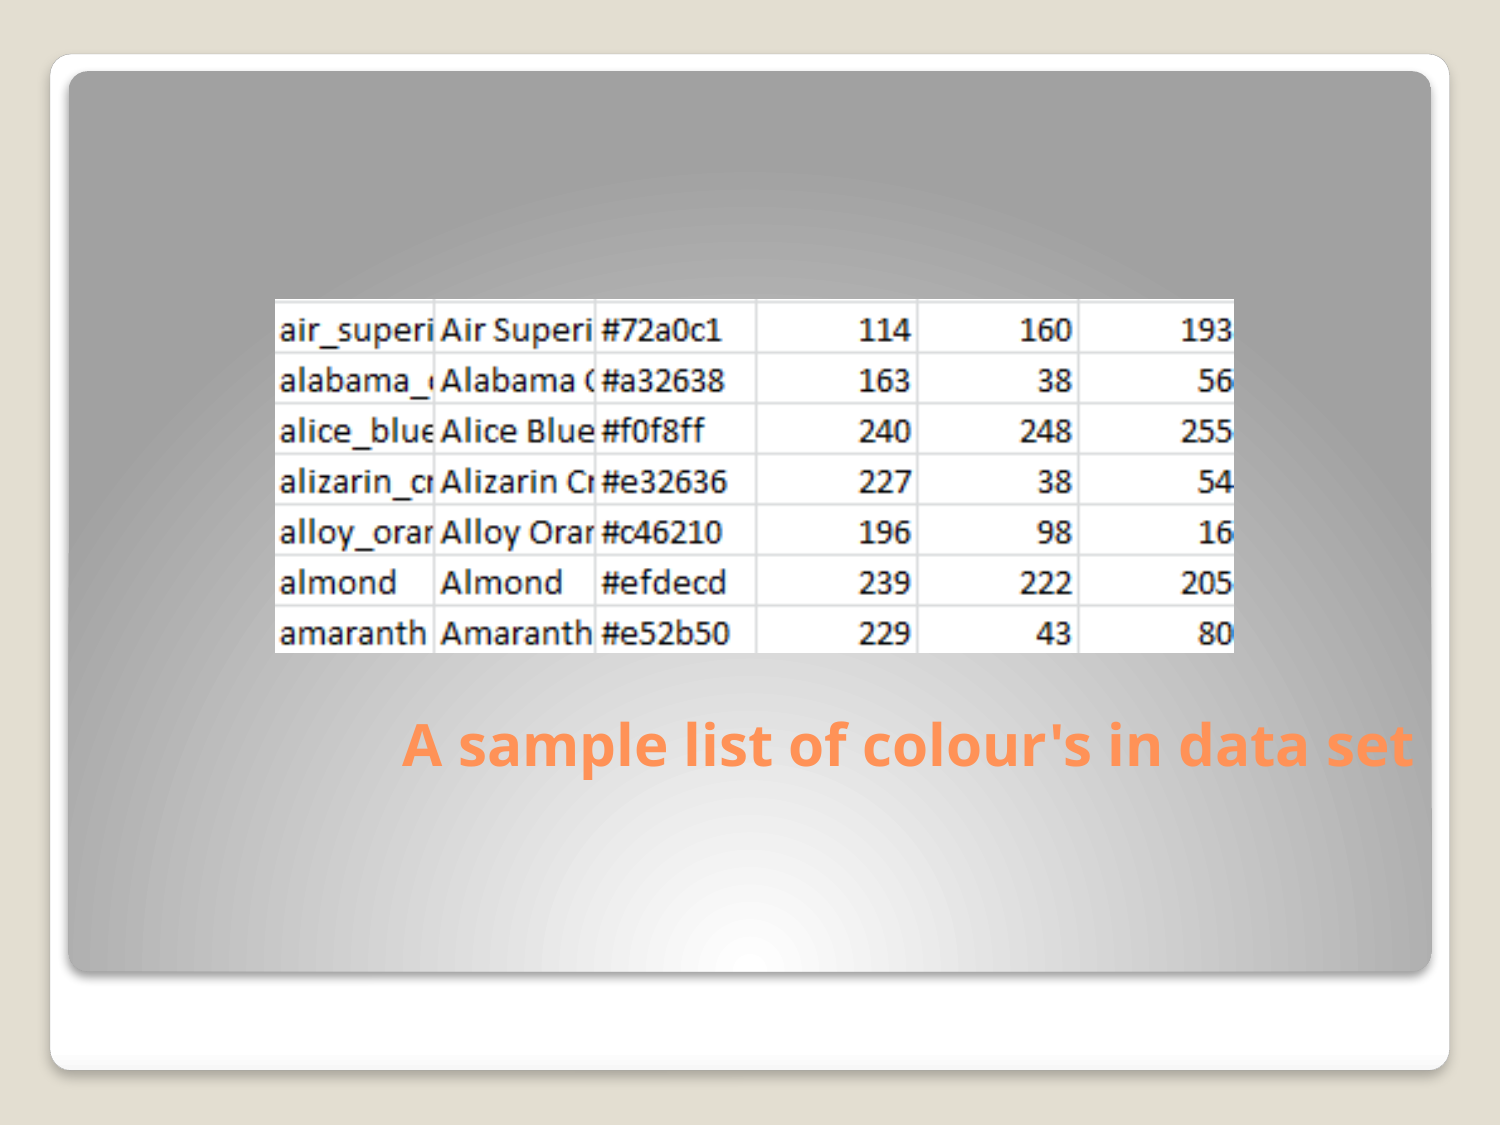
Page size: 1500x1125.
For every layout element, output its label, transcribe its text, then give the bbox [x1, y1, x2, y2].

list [274, 299, 1235, 653]
title A sample list of colour's in data set [87, 612, 1430, 785]
